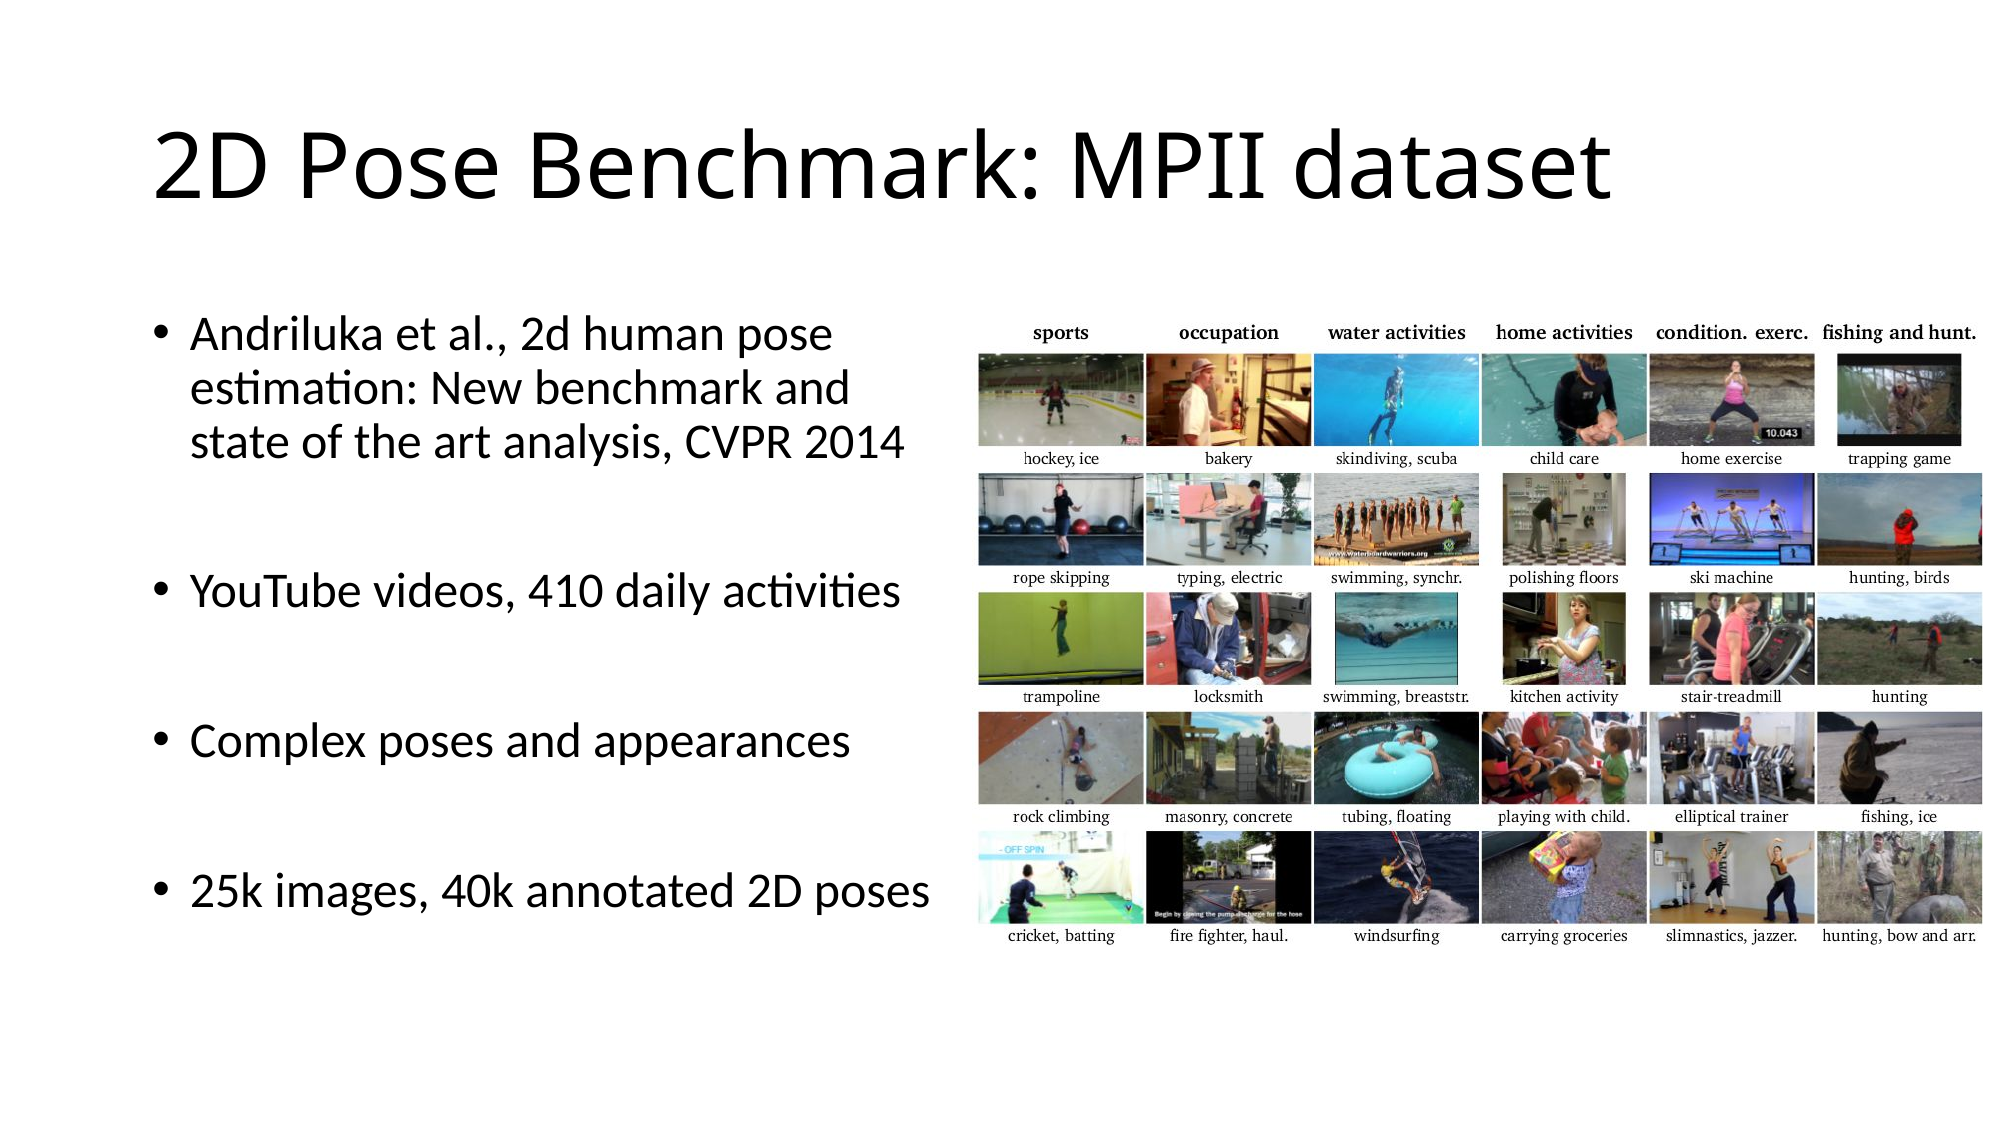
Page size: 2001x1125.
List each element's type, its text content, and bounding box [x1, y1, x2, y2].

title 2D Pose Benchmark: MPII dataset [137, 59, 1863, 278]
picture [972, 314, 1983, 947]
list Andriluka et al., 2d human pose estimation: New benchmark and state of the art analysis, CVPR 2014 YouTube videos, 410 daily activities Complex poses and appearances 25k images, 40k annotated 2D poses [137, 299, 951, 1014]
